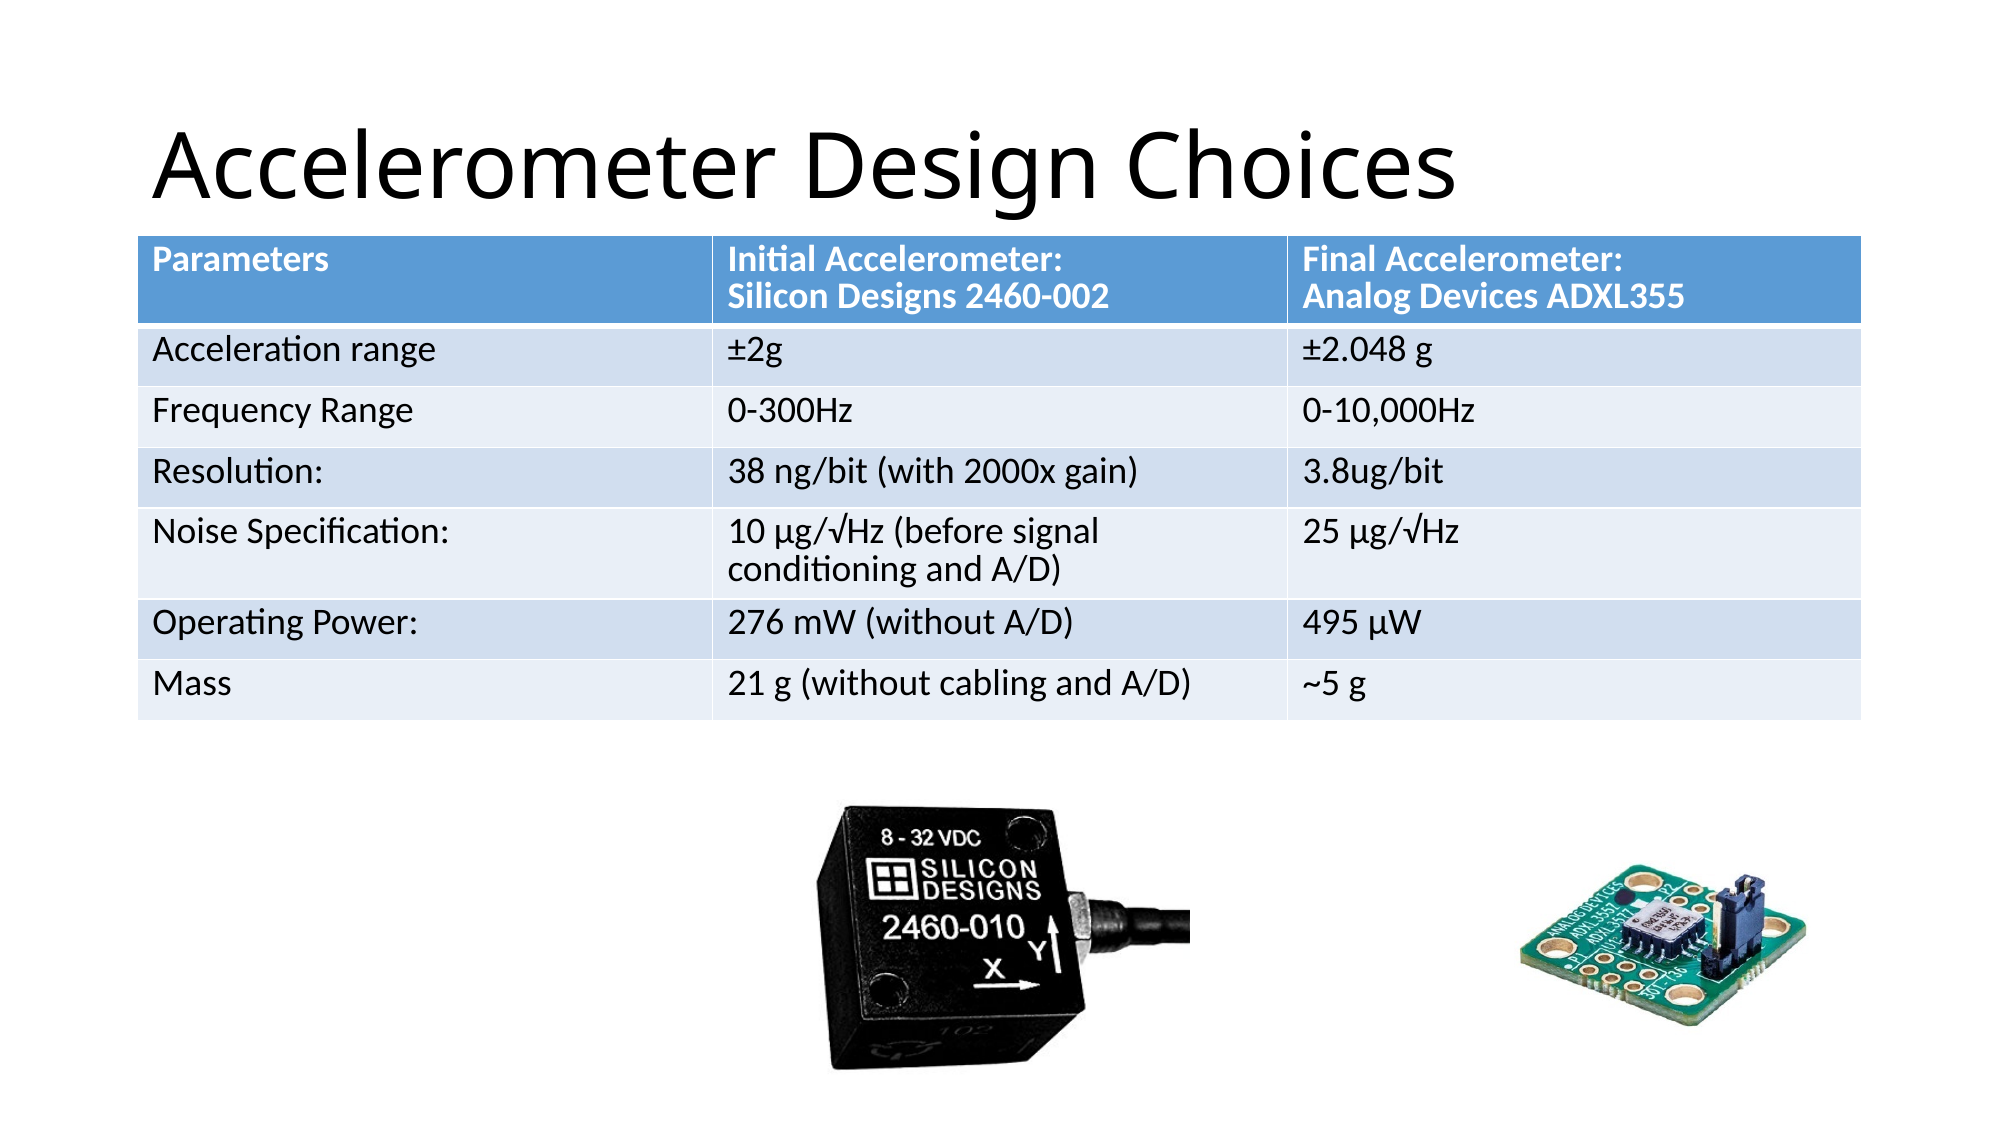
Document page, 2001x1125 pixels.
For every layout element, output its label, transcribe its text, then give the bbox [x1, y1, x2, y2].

table_cell 3.8ug/bit [1288, 448, 1861, 507]
picture [810, 746, 1190, 1125]
table_cell Frequency Range [138, 387, 712, 447]
table_cell 0-10,000Hz [1288, 387, 1861, 447]
table_cell 276 mW (without A/D) [713, 600, 1287, 659]
table_cell 21 g (without cabling and A/D) [713, 660, 1287, 720]
table_cell Resolution: [138, 448, 712, 507]
title Accelerometer Design Choices [137, 59, 1863, 234]
table_cell 0-300Hz [713, 387, 1287, 447]
table_header Final Accelerometer: Analog Devices ADXL355 [1288, 236, 1861, 323]
picture [1473, 753, 1839, 1119]
table_cell 38 ng/bit (with 2000x gain) [713, 448, 1287, 507]
table_cell Mass [138, 660, 712, 720]
table_header Parameters [138, 236, 712, 323]
table_header Initial Accelerometer: Silicon Designs 2460-002 [713, 236, 1287, 323]
table_cell 25 μg/√Hz [1288, 509, 1861, 598]
table_cell ~5 g [1288, 660, 1861, 720]
table_cell 10 μg/√Hz (before signal conditioning and A/D) [713, 509, 1287, 598]
table_cell Acceleration range [138, 329, 712, 386]
table_cell ±2g [713, 329, 1287, 386]
table_cell ±2.048 g [1288, 329, 1861, 386]
table_cell 495 μW [1288, 600, 1861, 659]
table_cell Operating Power: [138, 600, 712, 659]
table_cell Noise Specification: [138, 509, 712, 598]
